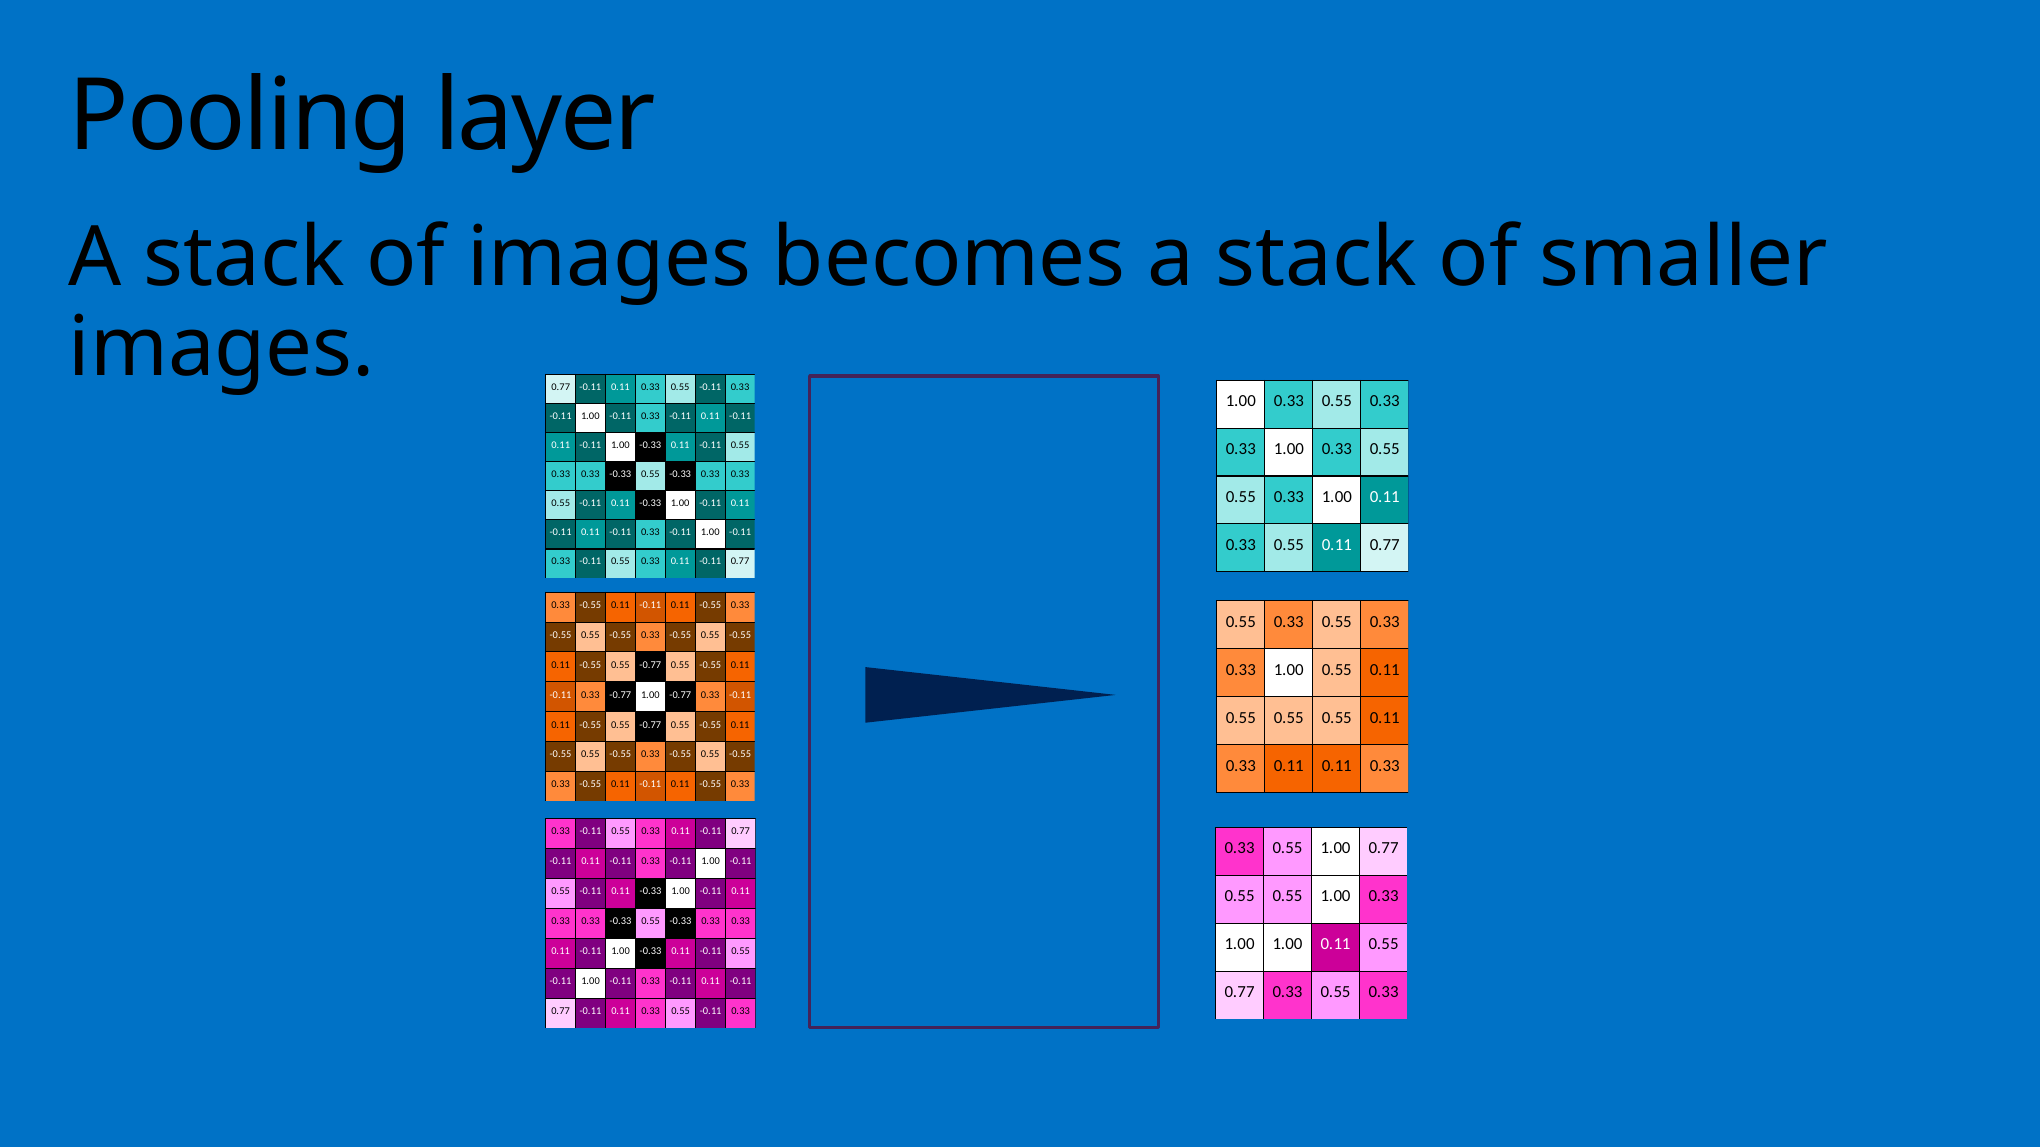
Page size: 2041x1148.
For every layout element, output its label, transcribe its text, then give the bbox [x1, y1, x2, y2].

text_box [809, 375, 1159, 1029]
picture [544, 817, 756, 1029]
picture [1214, 826, 1408, 1020]
picture [1215, 379, 1410, 573]
title Pooling layer [45, 48, 1996, 198]
picture [544, 373, 756, 579]
list A stack of images becomes a stack of smaller images. [45, 198, 1996, 321]
picture [1215, 600, 1409, 793]
picture [544, 591, 756, 802]
